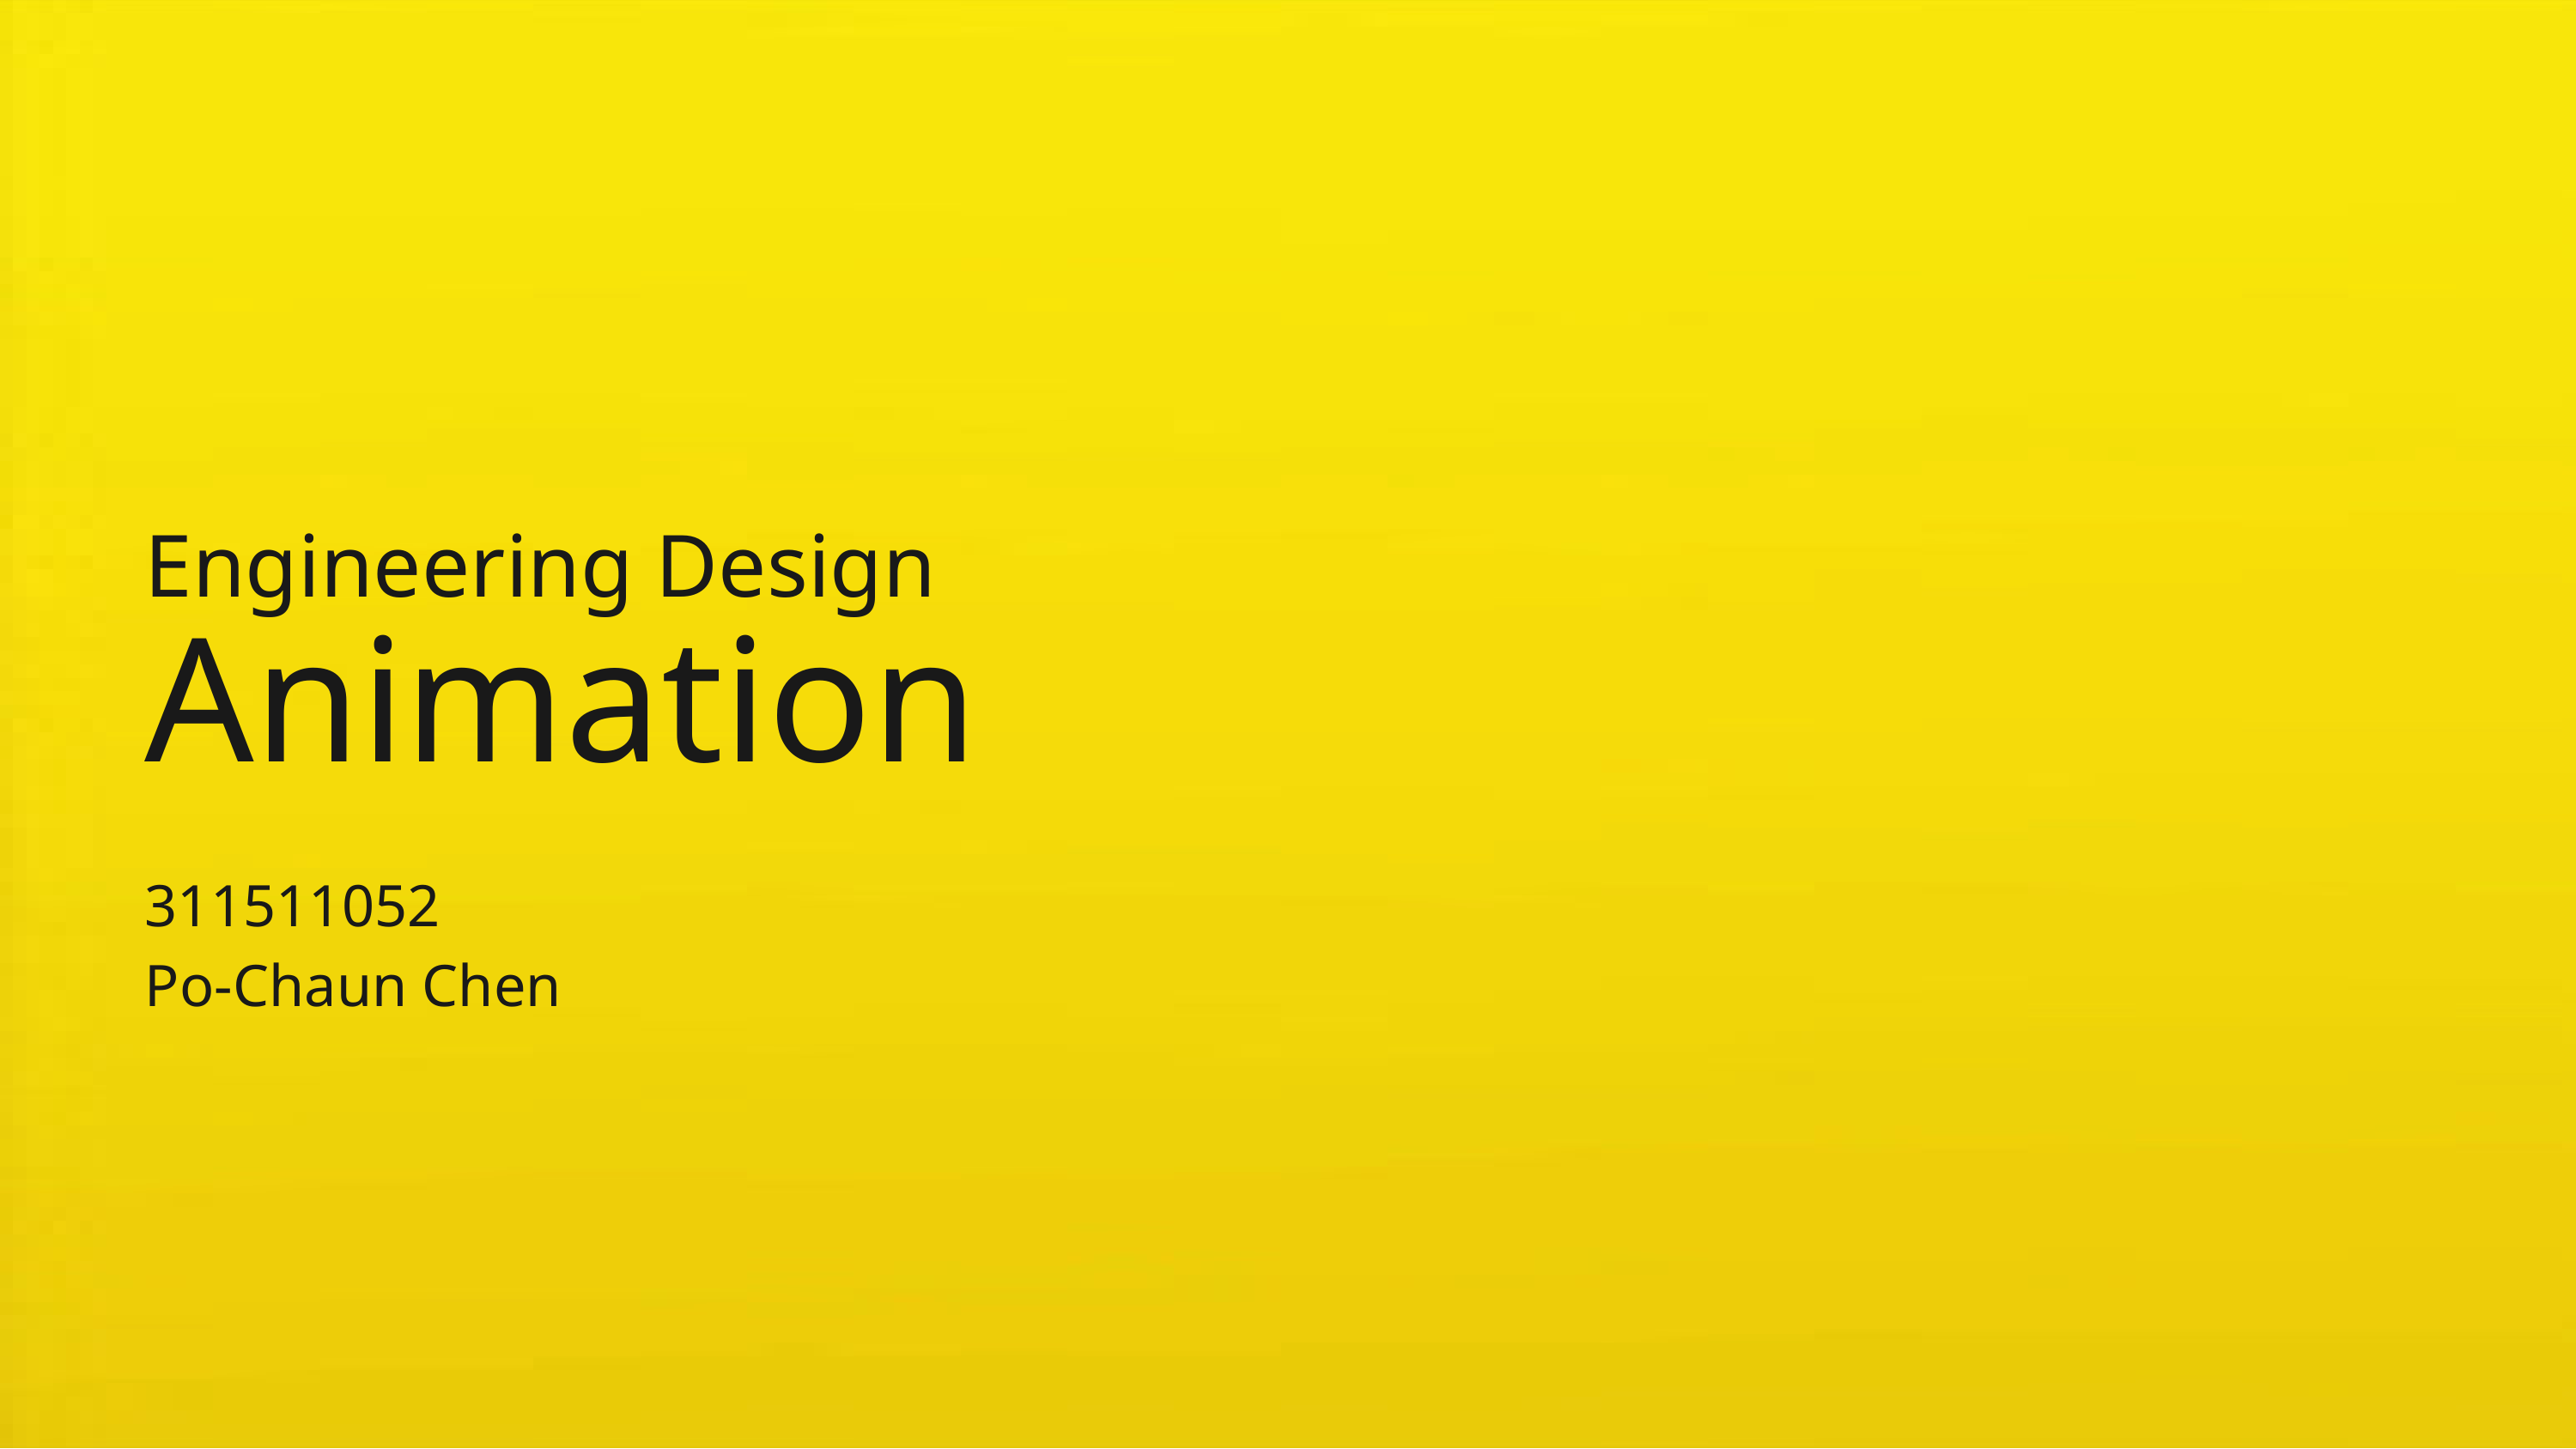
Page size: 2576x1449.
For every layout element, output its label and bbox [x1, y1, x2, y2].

text_box [0, 0, 2576, 1449]
text_box [144, 523, 1123, 1015]
